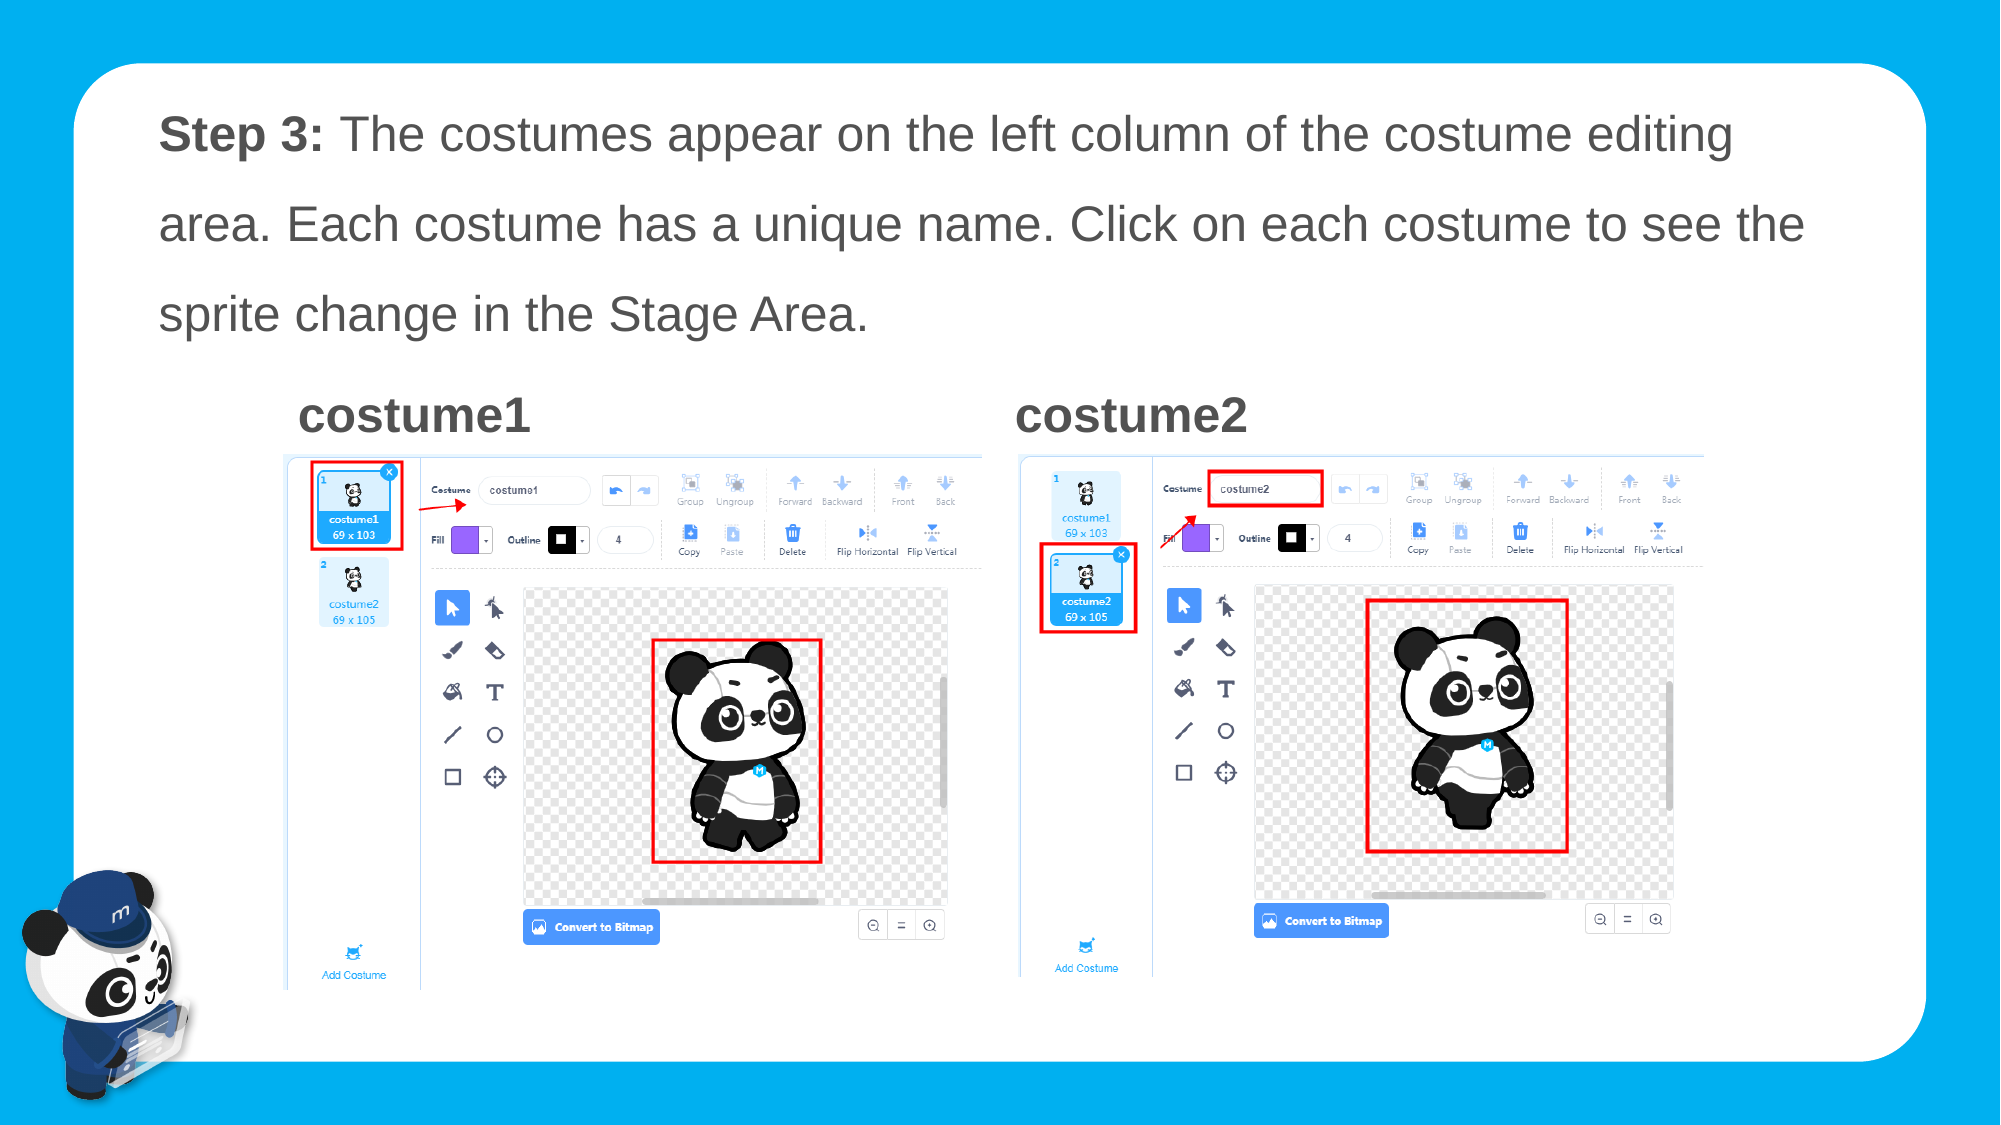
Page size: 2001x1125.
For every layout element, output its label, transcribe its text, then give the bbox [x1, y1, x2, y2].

text_box costume2 [999, 344, 1664, 450]
picture [283, 454, 982, 990]
text_box costume1 [282, 344, 947, 450]
picture [1018, 454, 1704, 977]
text_box Step 3: The costumes appear on the left column of the costume editing area. Each costume has a unique name. Click on each costume to see the sprite change in the Stage Area. [143, 63, 1857, 349]
picture [23, 870, 190, 1099]
